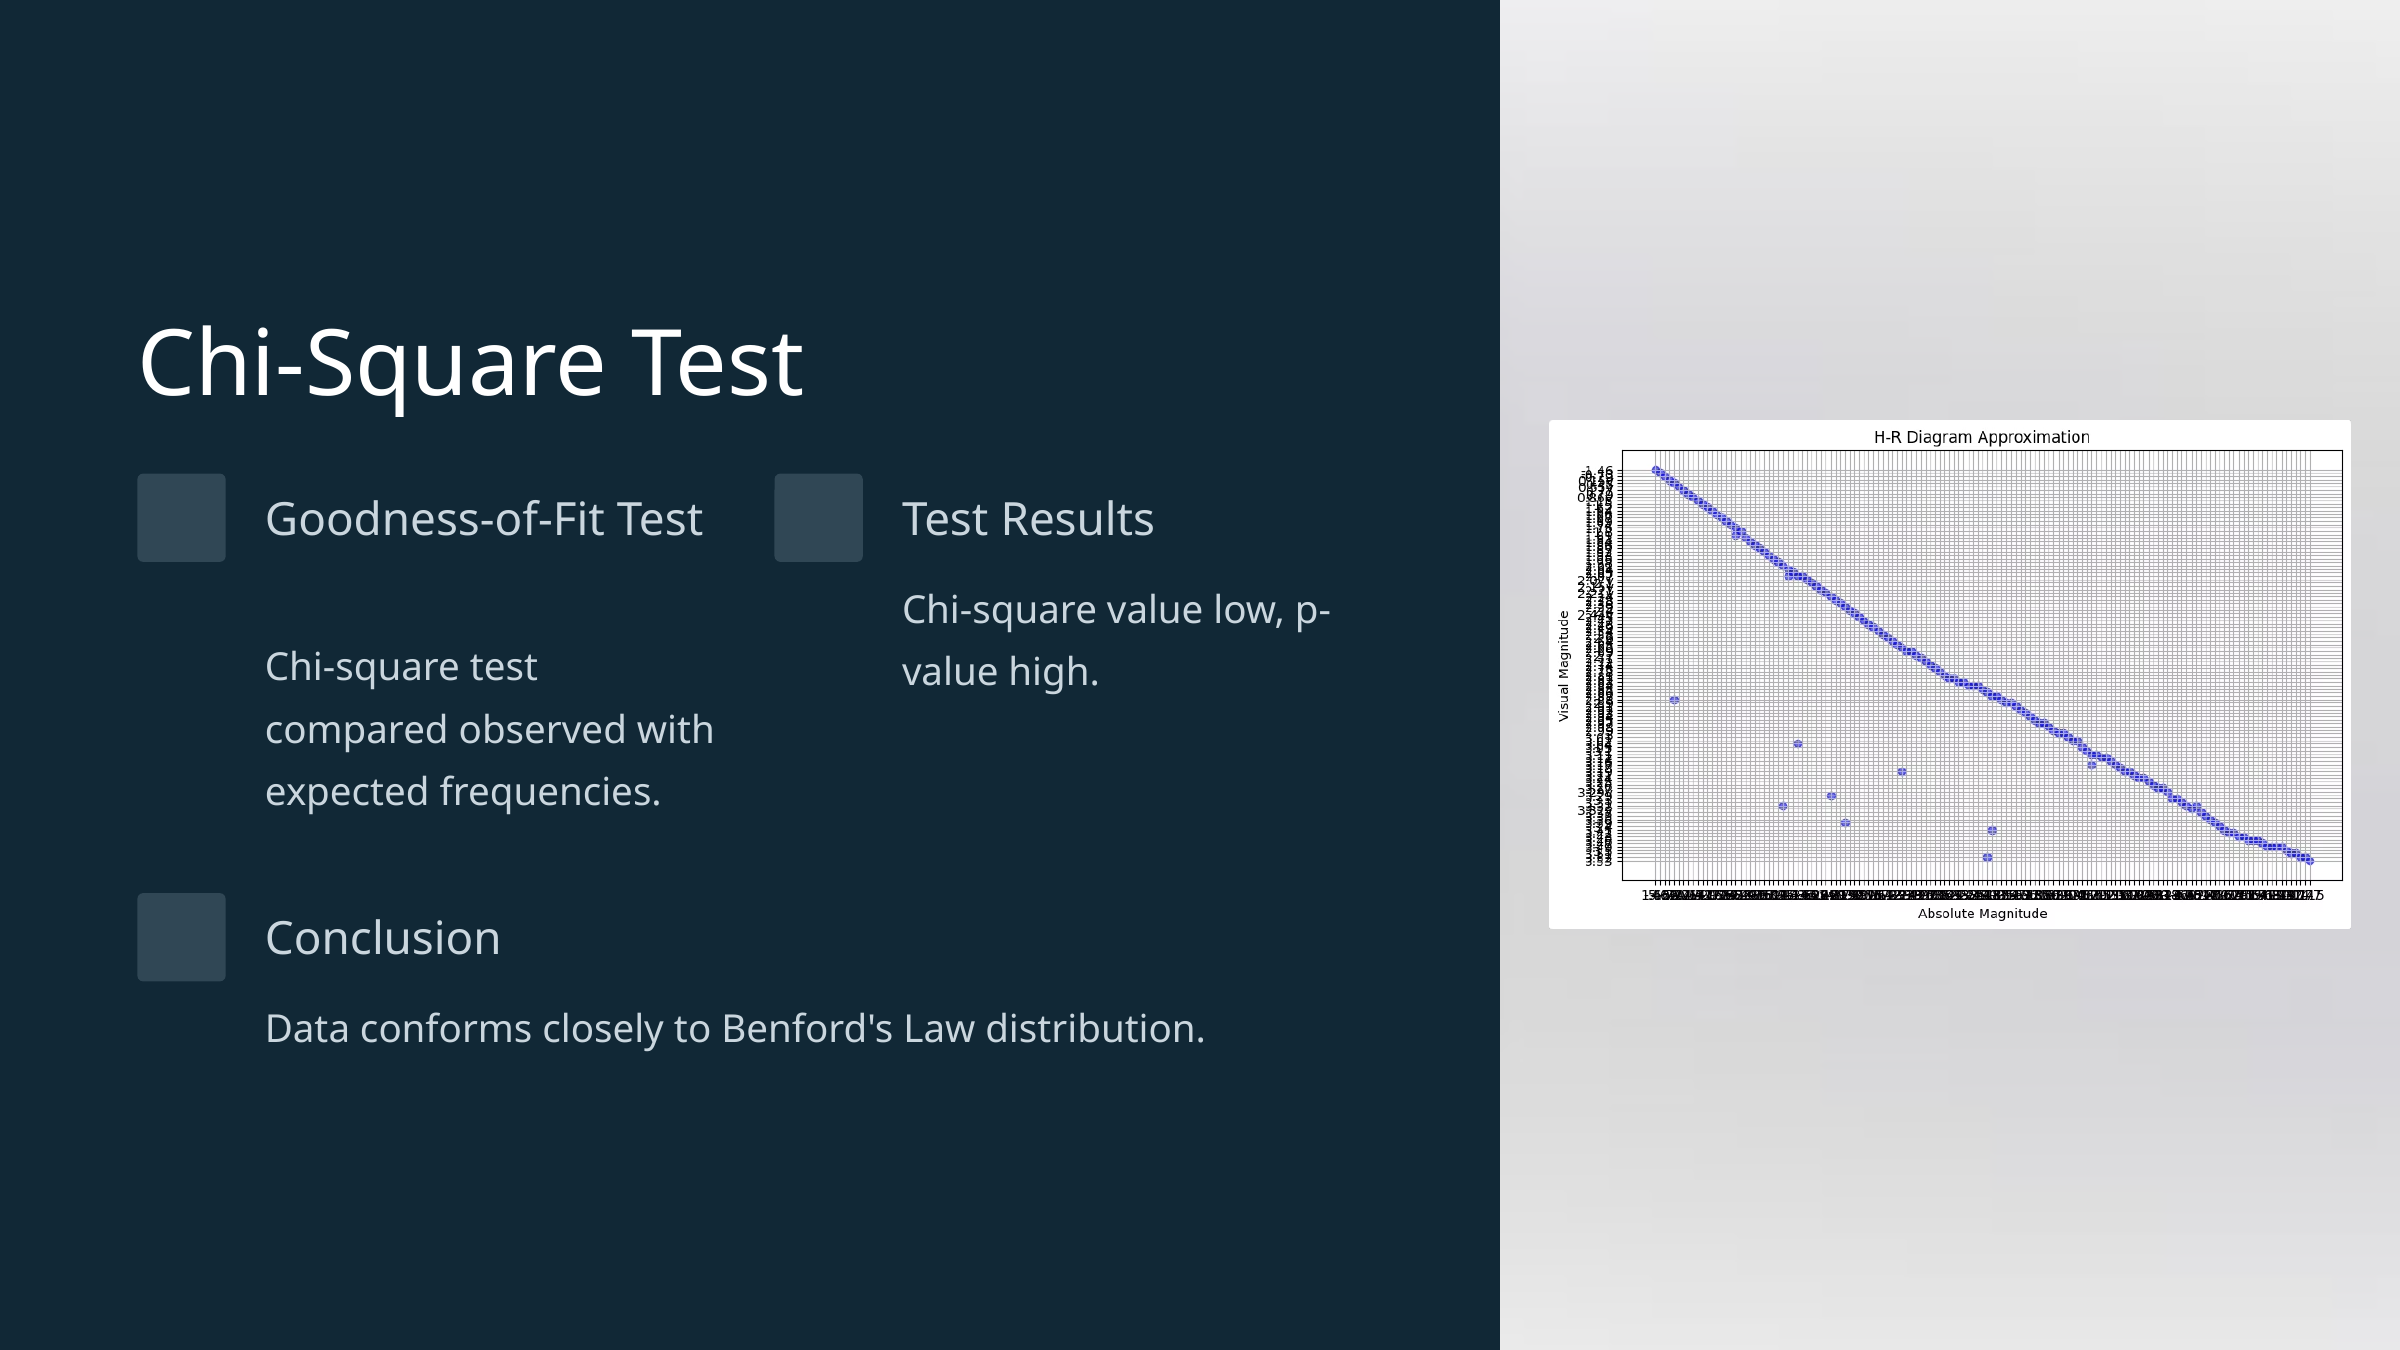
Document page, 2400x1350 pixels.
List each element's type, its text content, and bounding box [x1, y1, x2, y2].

text_box [137, 473, 226, 562]
text_box Chi-Square Test [137, 299, 1062, 415]
picture [1499, 0, 2400, 1350]
text_box [774, 473, 863, 562]
text_box Conclusion [265, 906, 727, 965]
text_box Data conforms closely to Benford's Law distribution. [265, 987, 1363, 1051]
text_box Goodness-of-Fit Test [265, 487, 726, 603]
text_box Chi-square test compared observed with expected frequencies. [265, 626, 726, 815]
text_box Test Results [902, 487, 1363, 545]
text_box Chi-square value low, p-value high. [902, 568, 1363, 694]
text_box [137, 893, 226, 982]
